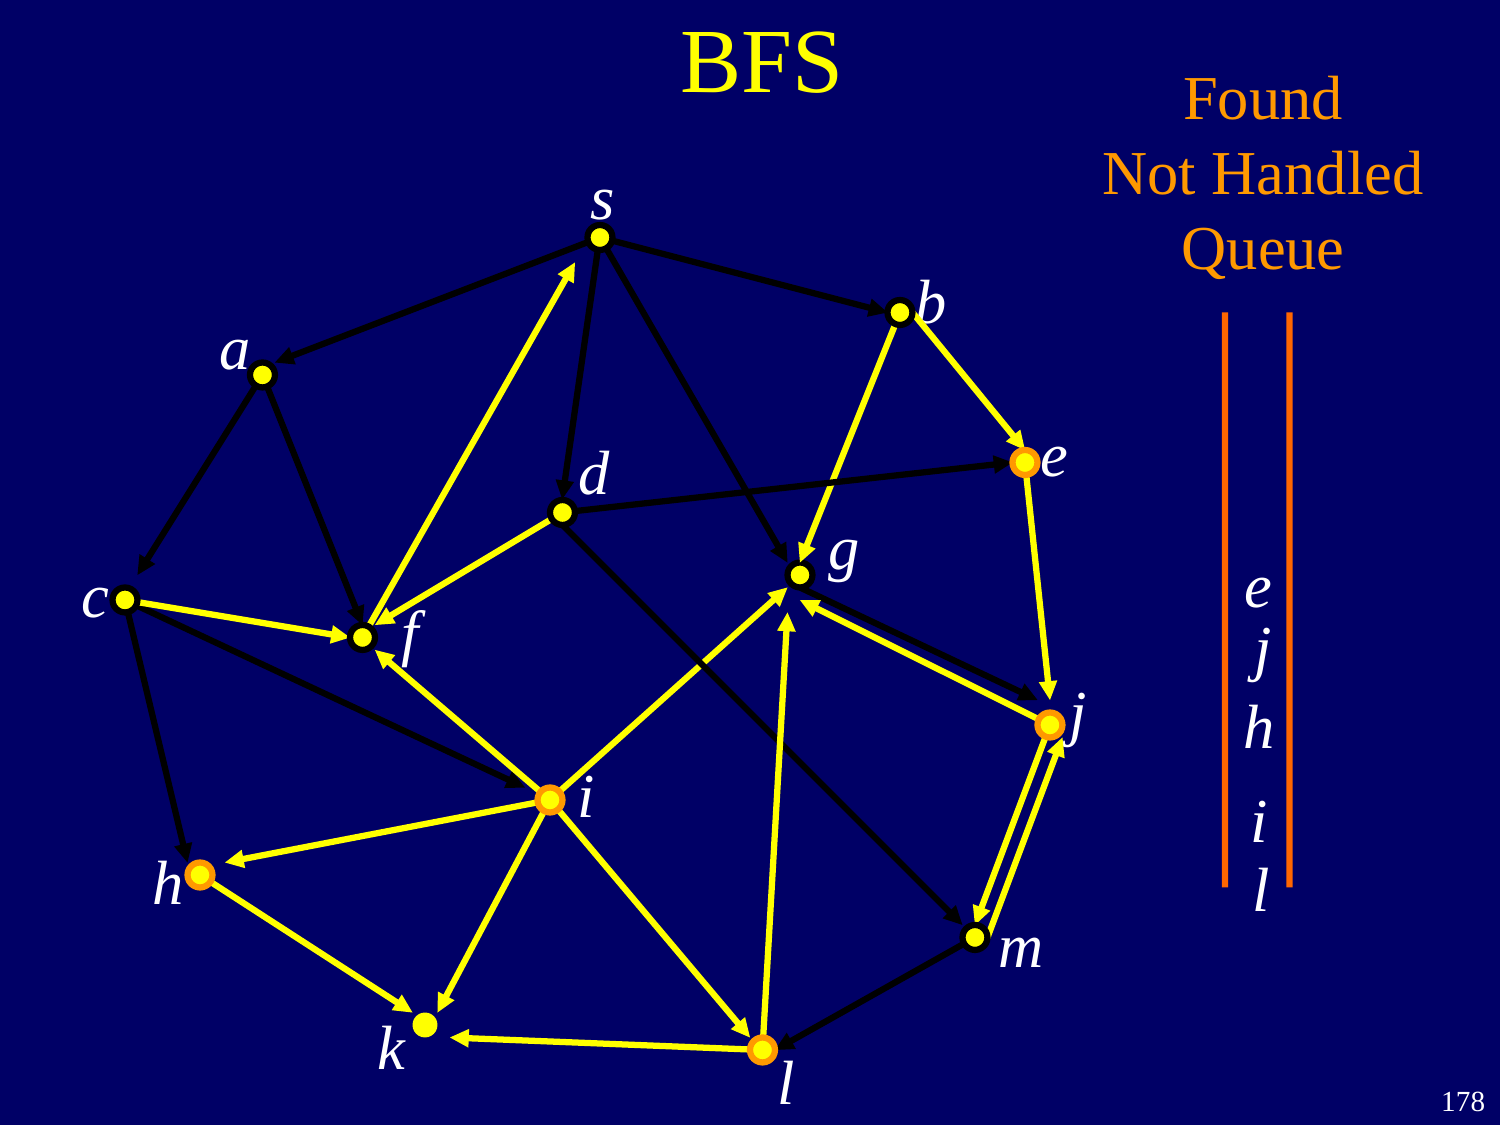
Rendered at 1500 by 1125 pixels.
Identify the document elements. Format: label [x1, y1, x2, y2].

text_box [1235, 772, 1285, 932]
text_box [1228, 312, 1290, 888]
text_box [67, 149, 1102, 1125]
title [125, 0, 1400, 150]
text_box [1087, 50, 1439, 290]
